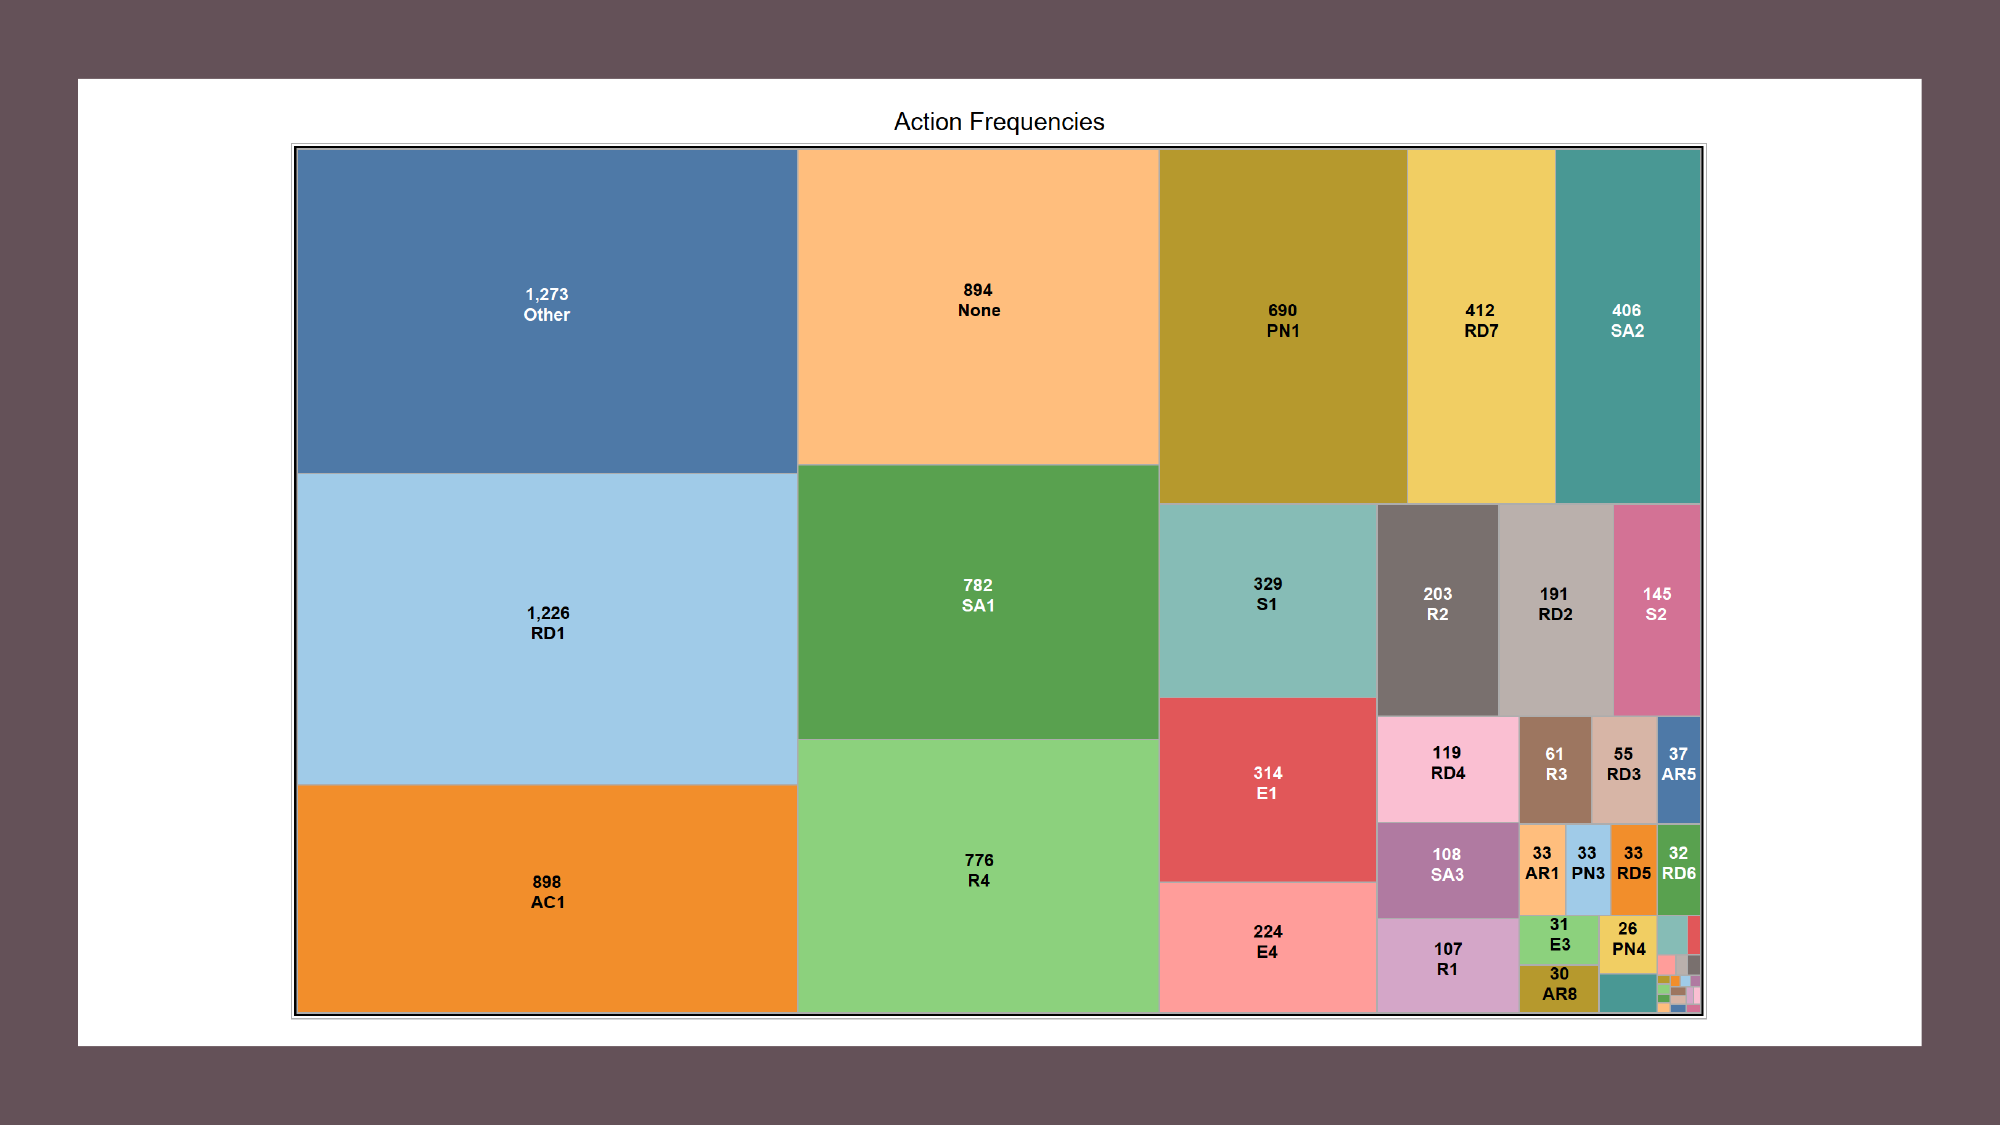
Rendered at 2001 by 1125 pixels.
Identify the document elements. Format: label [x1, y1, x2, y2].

text_box [77, 78, 1923, 1047]
picture [291, 105, 1709, 1020]
text_box [0, 0, 2000, 1125]
